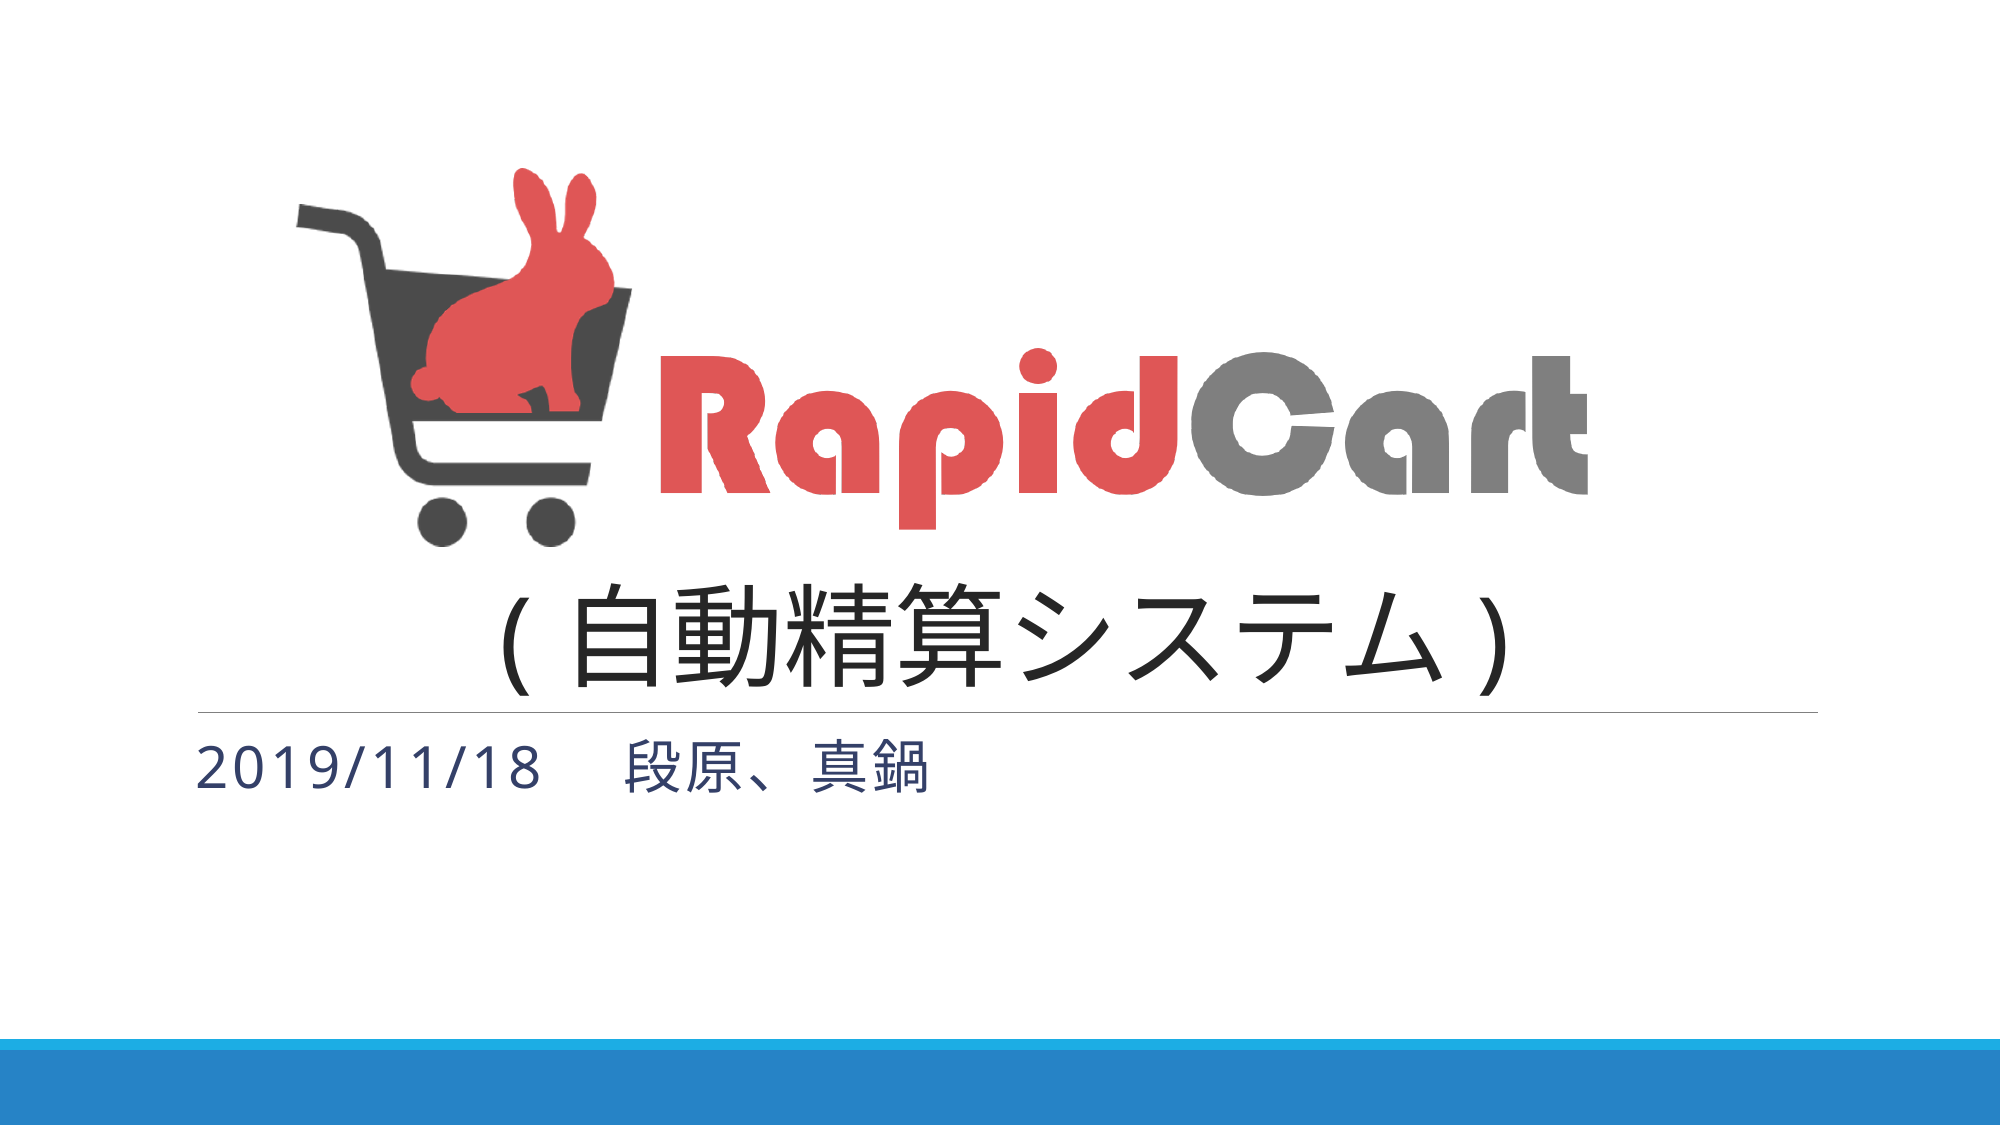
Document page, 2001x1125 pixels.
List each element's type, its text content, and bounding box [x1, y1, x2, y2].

picture [292, 168, 1718, 666]
title (自動精算システム) [180, 124, 1830, 710]
subtitle 2019/11/18 段原、真鍋 [180, 730, 1831, 919]
